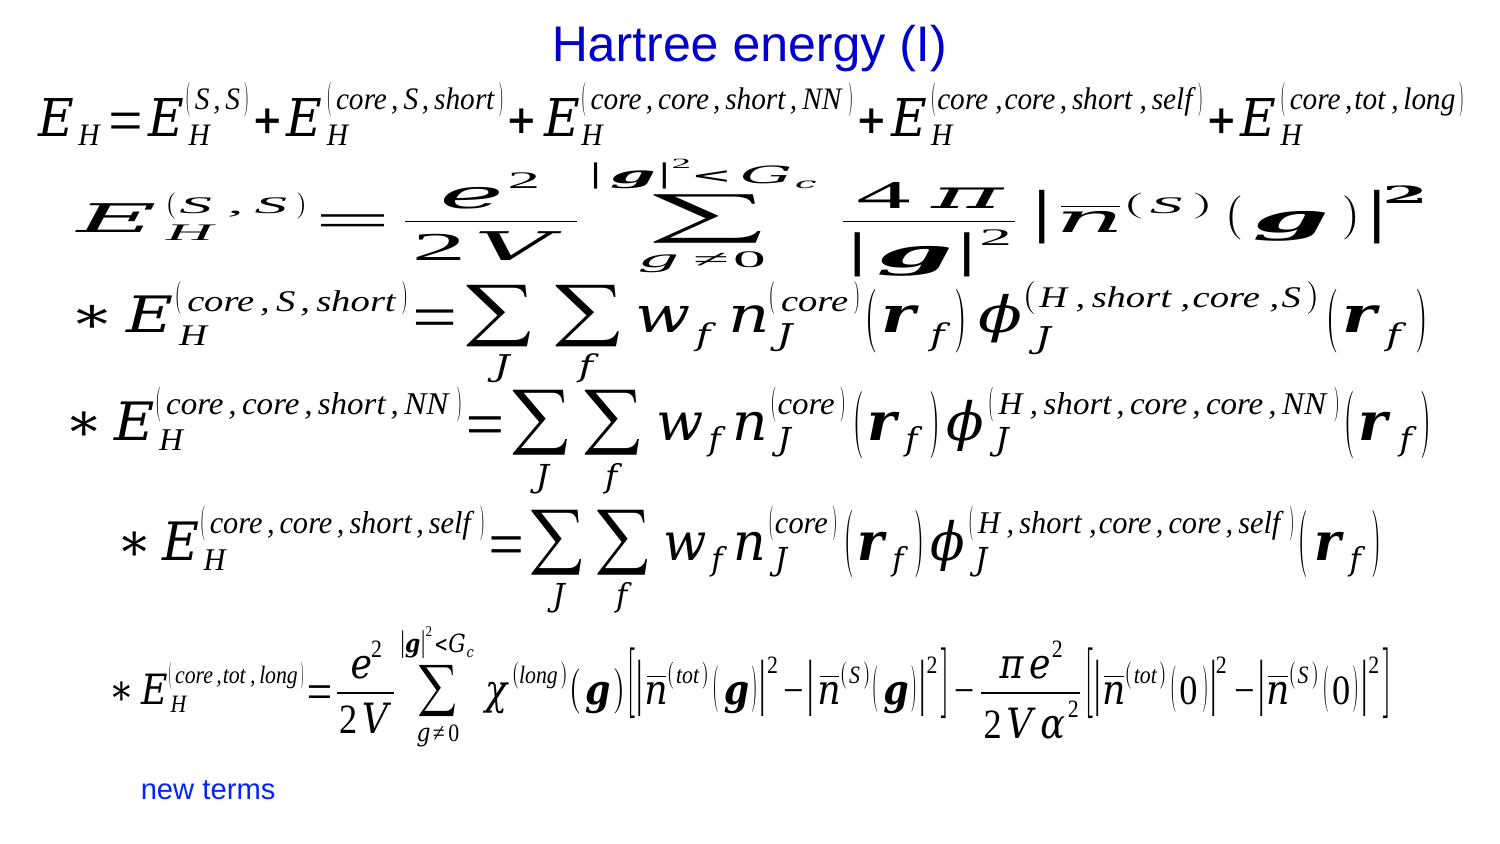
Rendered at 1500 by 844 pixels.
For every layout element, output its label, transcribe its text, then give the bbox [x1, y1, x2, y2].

text_box Hartree energy (I) [16, 4, 1483, 80]
